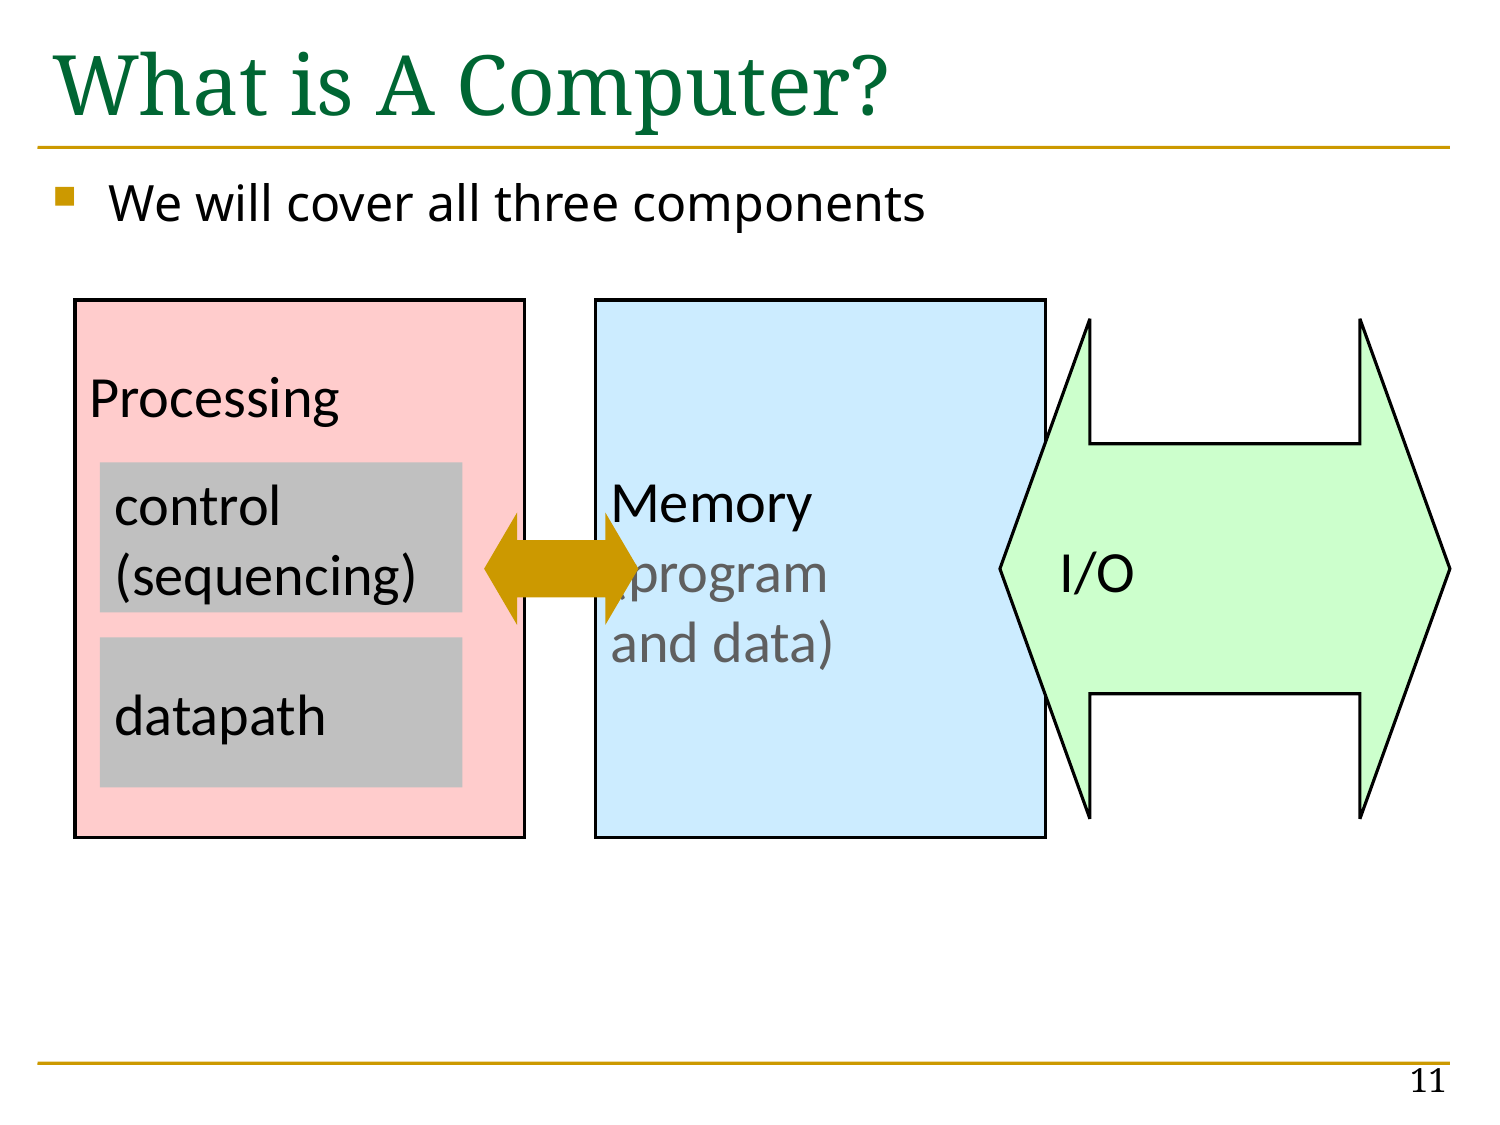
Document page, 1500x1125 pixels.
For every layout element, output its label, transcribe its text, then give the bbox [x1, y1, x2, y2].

slide_number 11 [1111, 1036, 1462, 1112]
text_box I/O [999, 318, 1450, 819]
text_box datapath [99, 637, 463, 788]
list We will cover all three components [37, 163, 1450, 1016]
text_box Memory (program and data) [595, 299, 1046, 838]
text_box Processing [74, 299, 525, 838]
text_box control (sequencing) [99, 462, 463, 613]
text_box [484, 512, 639, 625]
title What is A Computer? [37, 24, 1450, 163]
